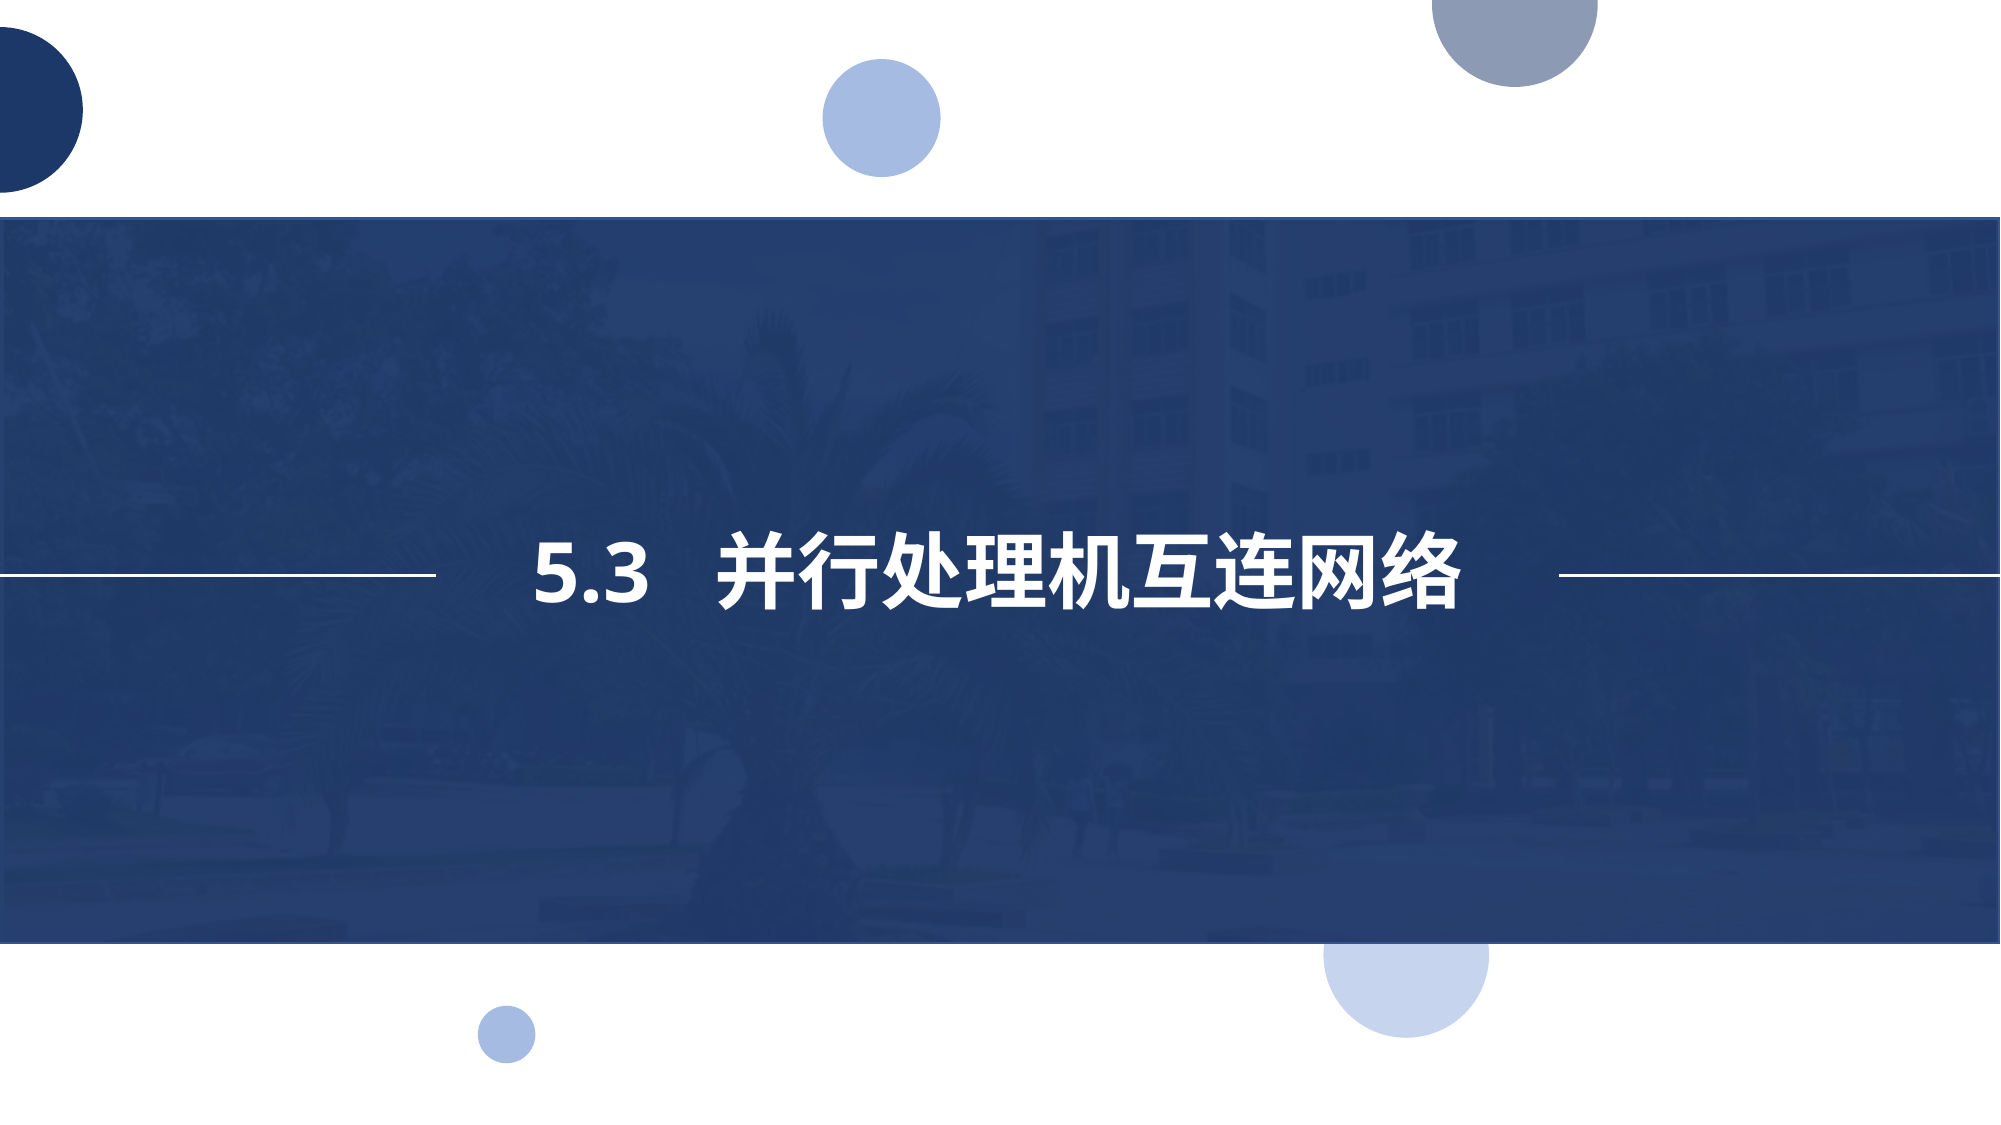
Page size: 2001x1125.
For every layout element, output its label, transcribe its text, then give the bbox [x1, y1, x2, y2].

title 5.3 并行处理机互连网络 [427, 466, 1569, 685]
